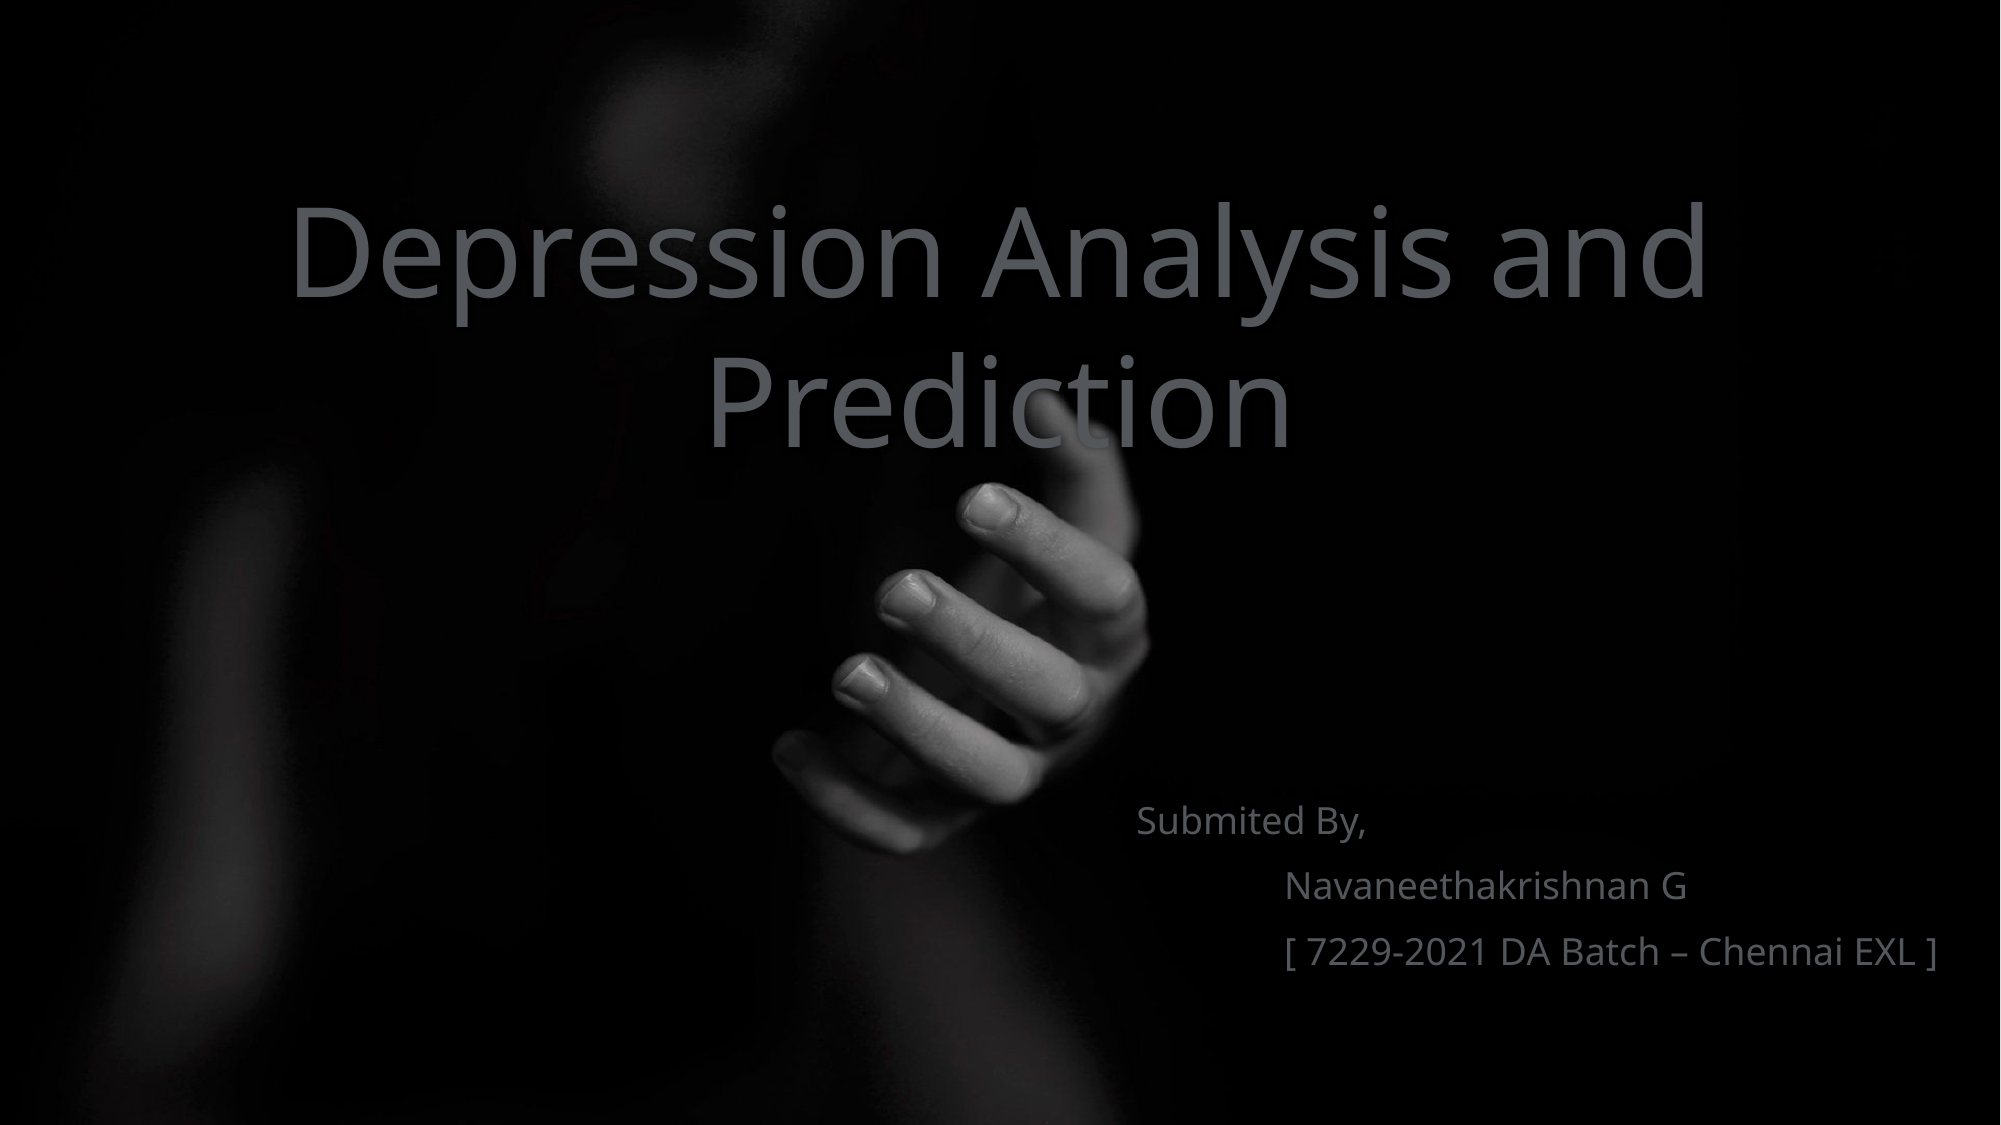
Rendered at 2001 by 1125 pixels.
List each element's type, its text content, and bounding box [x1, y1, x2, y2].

picture [0, 0, 2001, 1125]
title Depression Analysis and Prediction [0, 354, 2000, 481]
subtitle Submited By, Navaneethakrishnan G [ 7229-2021 DA Batch – Chennai EXL ] [1121, 789, 1958, 996]
